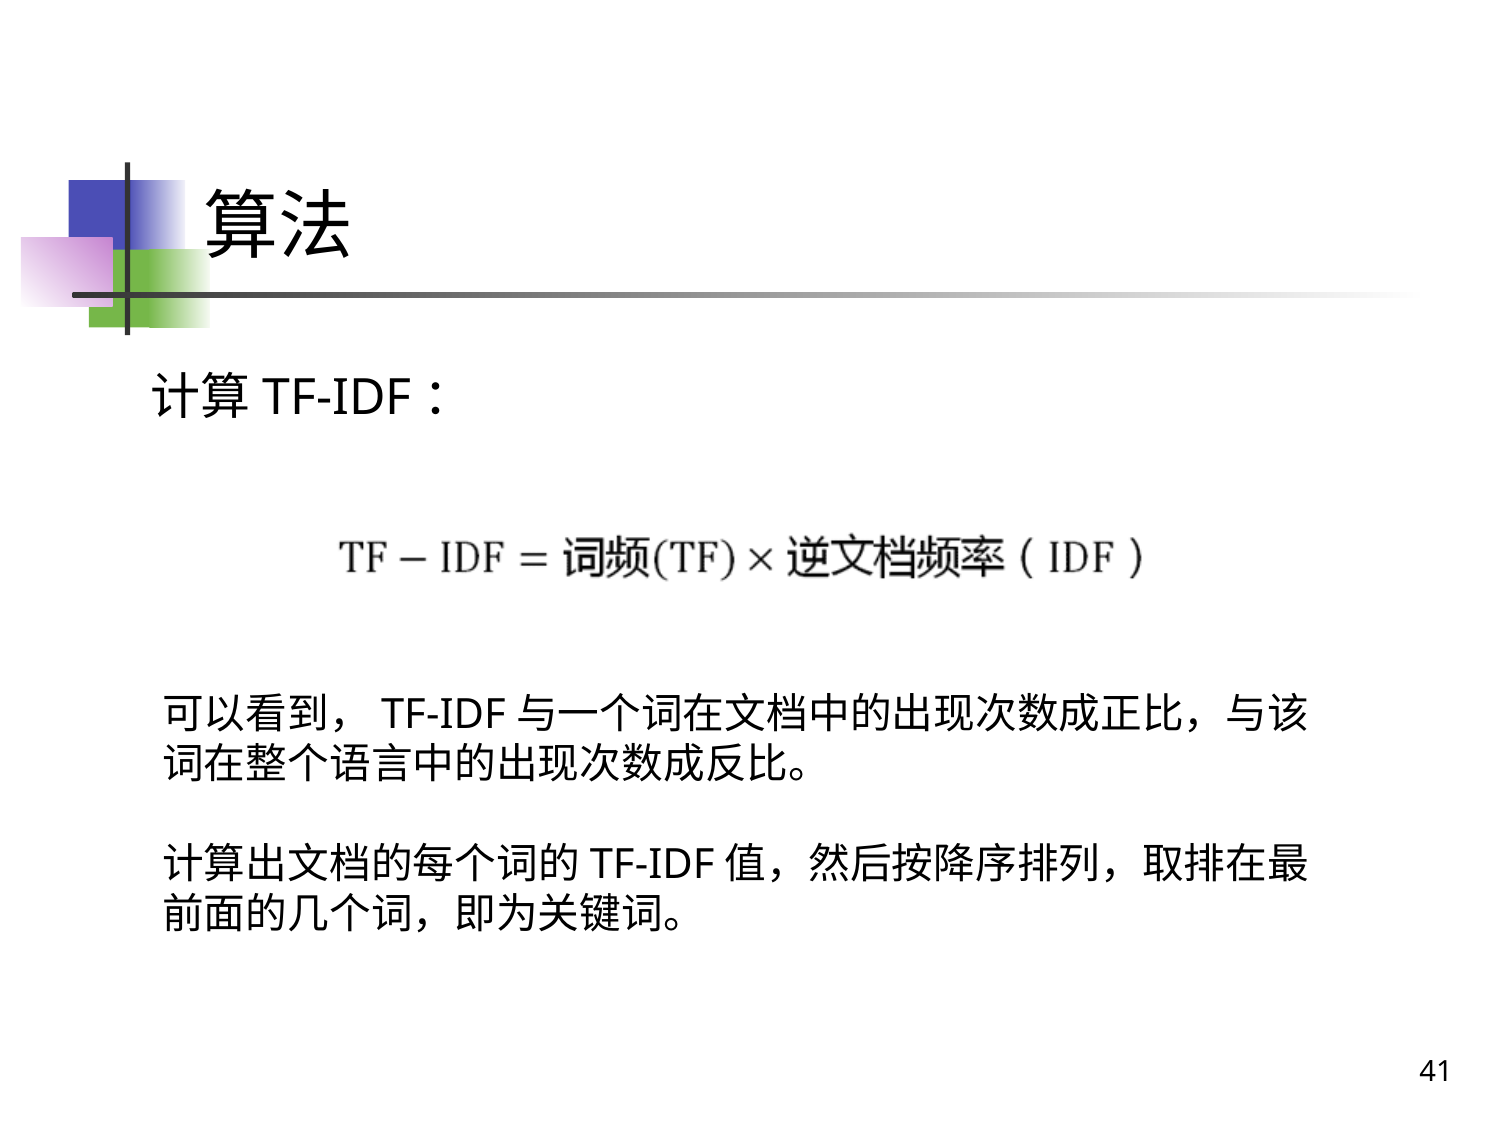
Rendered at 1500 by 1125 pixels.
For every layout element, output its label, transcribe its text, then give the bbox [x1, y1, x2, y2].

text_box 可以看到，TF-IDF与一个词在文档中的出现次数成正比，与该词在整个语言中的出现次数成反比。 计算出文档的每个词的TF-IDF值，然后按降序排列，取排在最前面的几个词，即为关键词。 [147, 679, 1353, 945]
picture [315, 503, 1176, 610]
title 算法 [188, 35, 1468, 275]
slide_number 41 [1155, 1024, 1468, 1100]
text_box 计算TF-IDF： [135, 356, 1341, 432]
